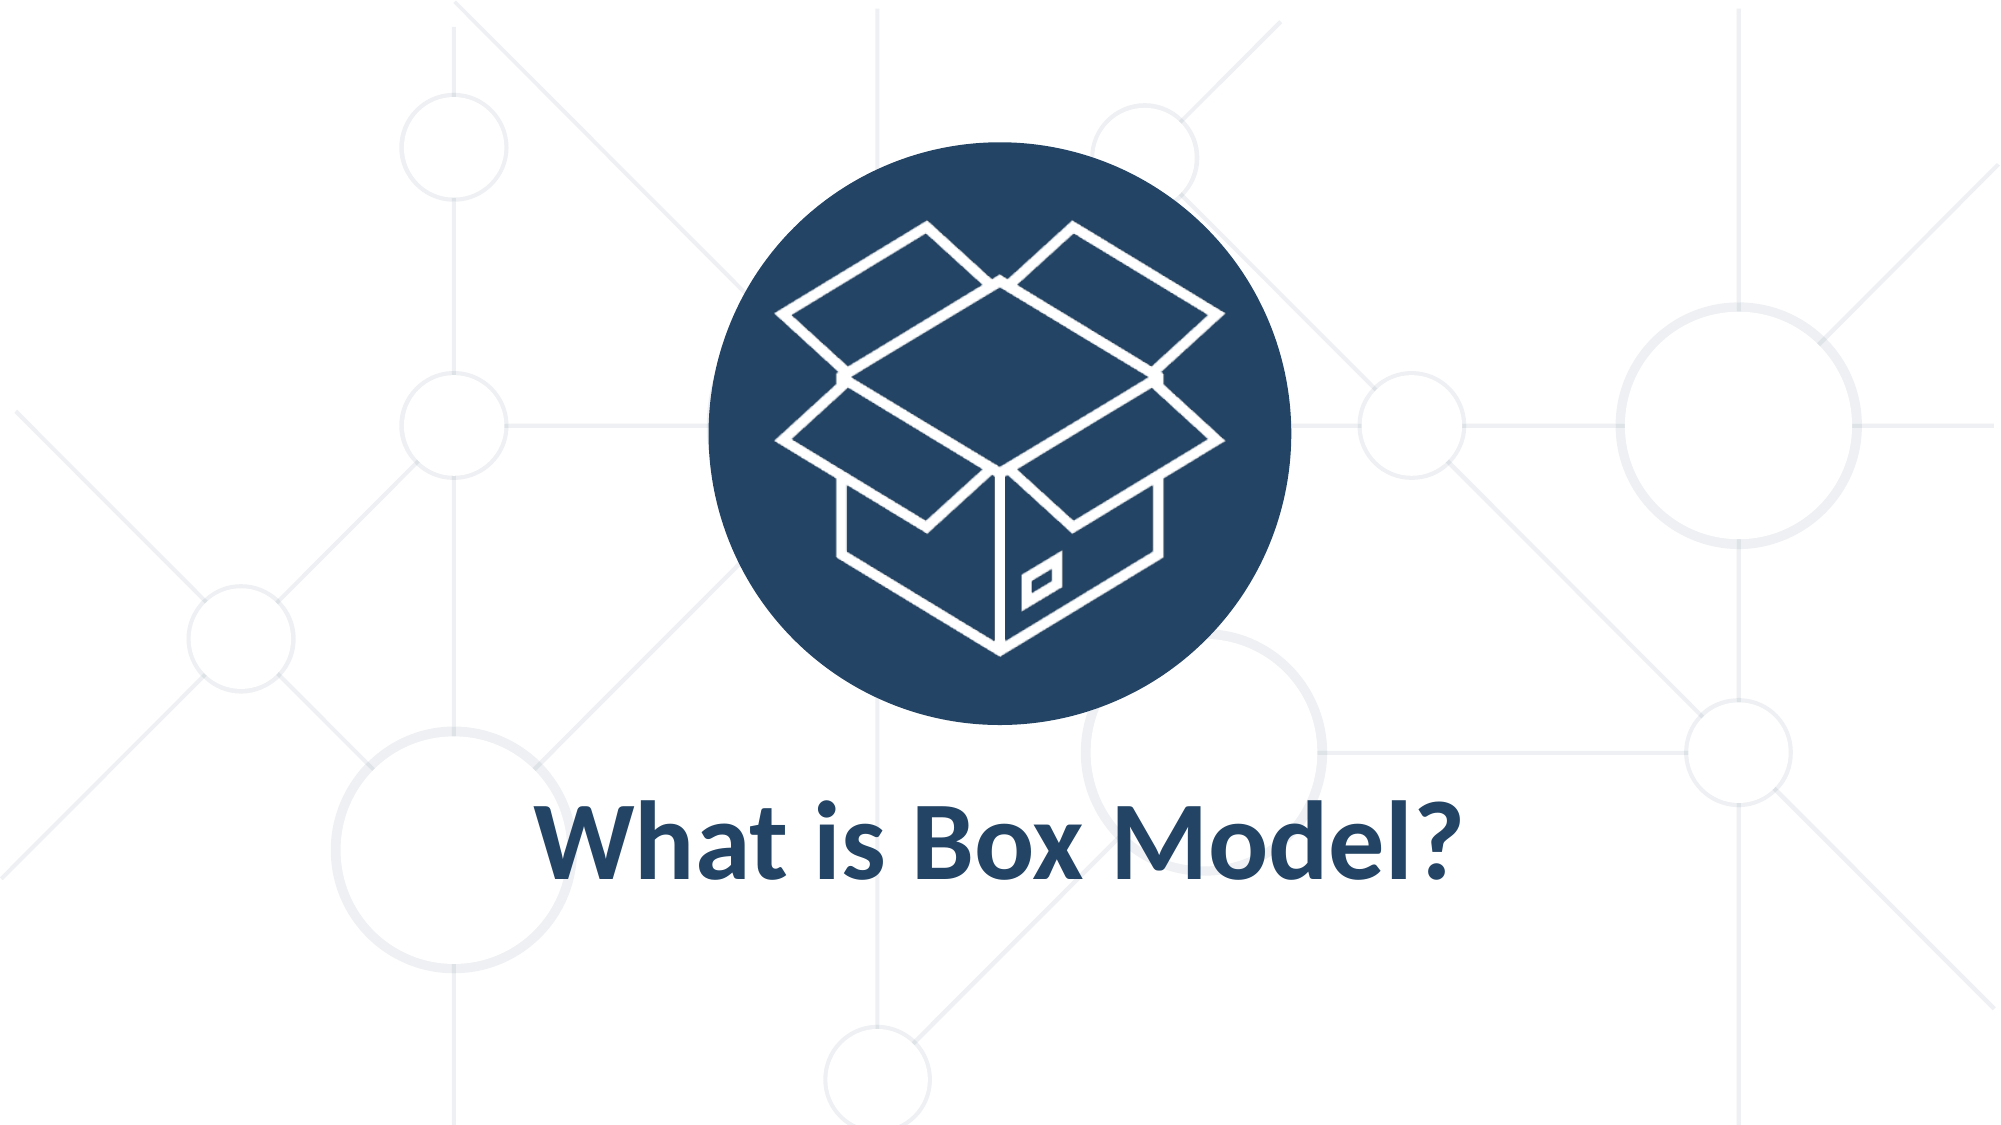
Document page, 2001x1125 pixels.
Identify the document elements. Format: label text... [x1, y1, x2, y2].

title What is Box Model? [100, 771, 1900, 898]
picture [742, 178, 1258, 693]
